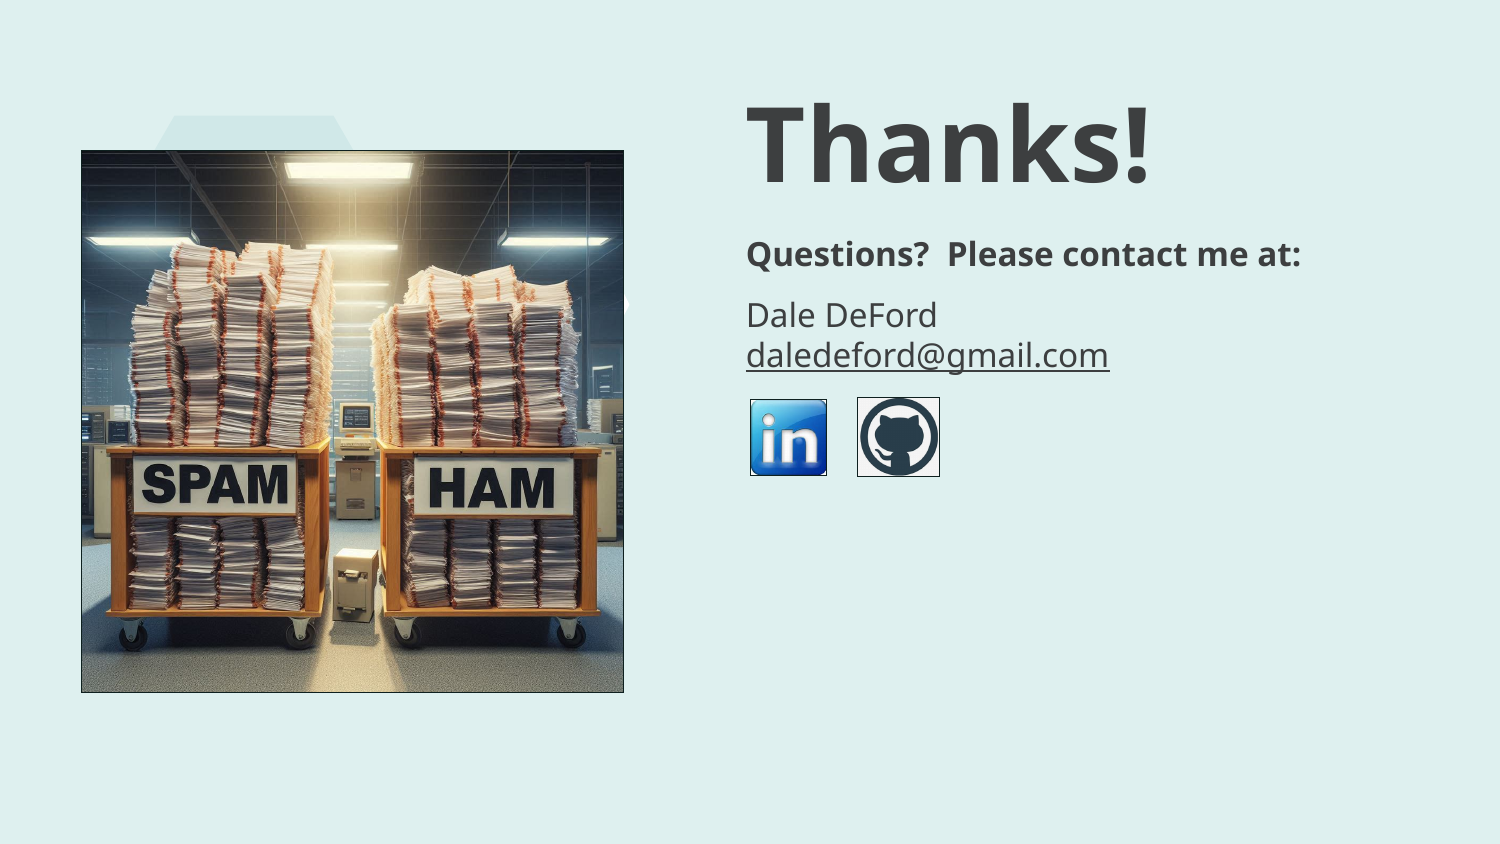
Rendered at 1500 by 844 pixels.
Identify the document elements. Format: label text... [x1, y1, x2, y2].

picture [81, 150, 624, 694]
picture [749, 399, 827, 477]
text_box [94, 115, 628, 676]
picture [856, 397, 940, 477]
subtitle Questions? Please contact me at: Dale DeFord daledeford@gmail.com [730, 218, 1386, 617]
title Thanks! [730, 83, 1386, 218]
